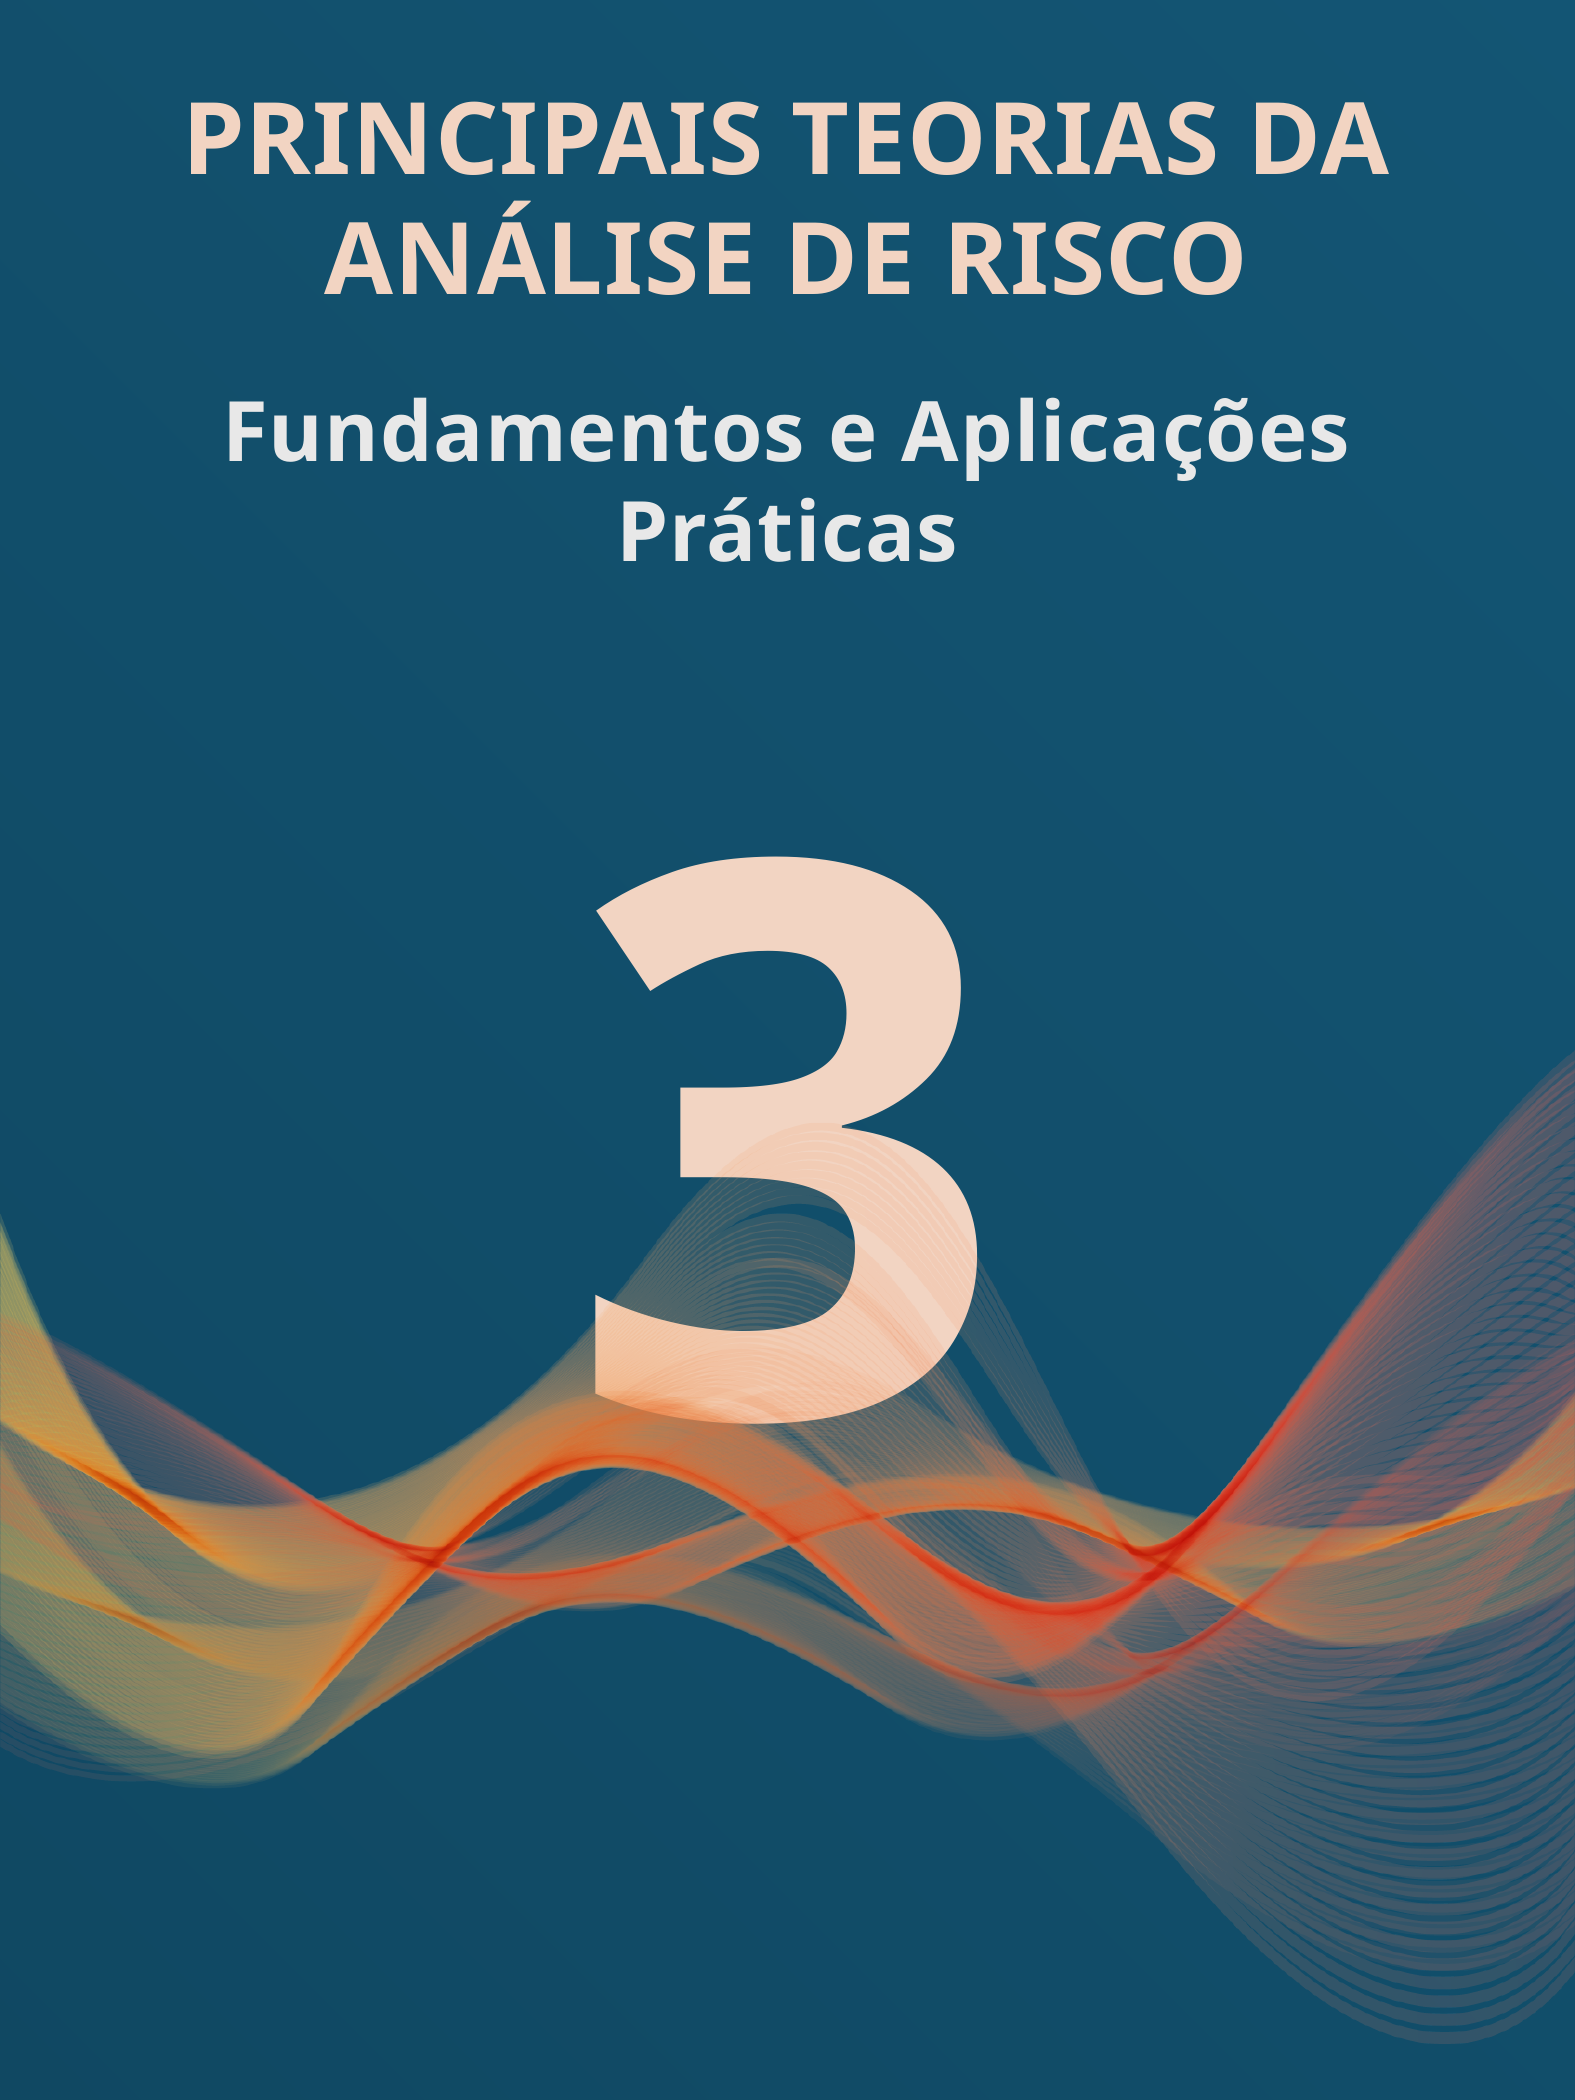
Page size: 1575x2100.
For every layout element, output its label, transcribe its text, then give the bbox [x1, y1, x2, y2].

picture [0, 1049, 1575, 2044]
text_box Fundamentos e Aplicações Práticas [125, 370, 1450, 586]
text_box 3 [535, 633, 1040, 1049]
text_box PRINCIPAIS TEORIAS DA ANÁLISE DE RISCO [125, 66, 1450, 322]
